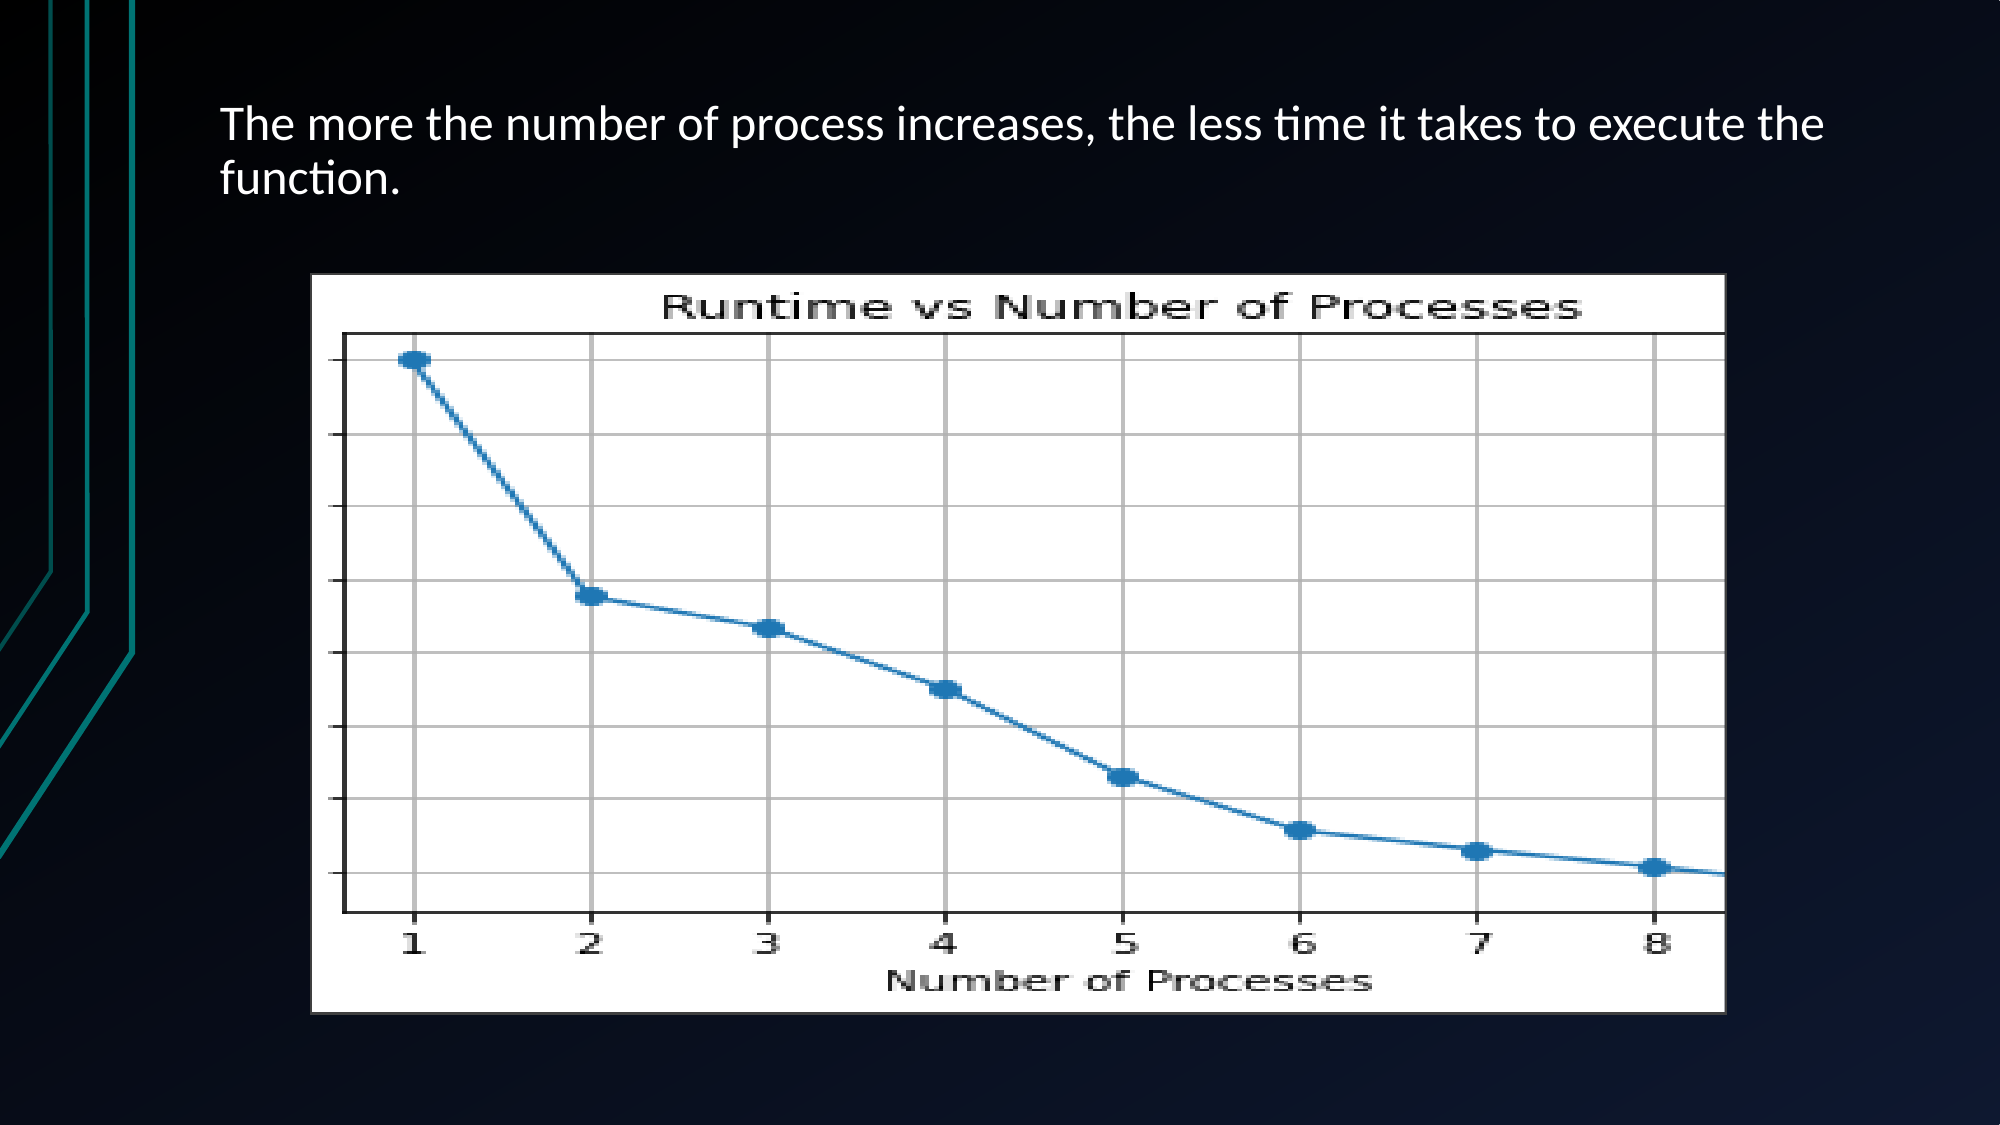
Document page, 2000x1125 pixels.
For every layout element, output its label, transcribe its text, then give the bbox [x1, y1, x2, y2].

picture [311, 274, 1725, 1013]
list The more the number of process increases, the less time it takes to execute the function. [199, 87, 1900, 325]
